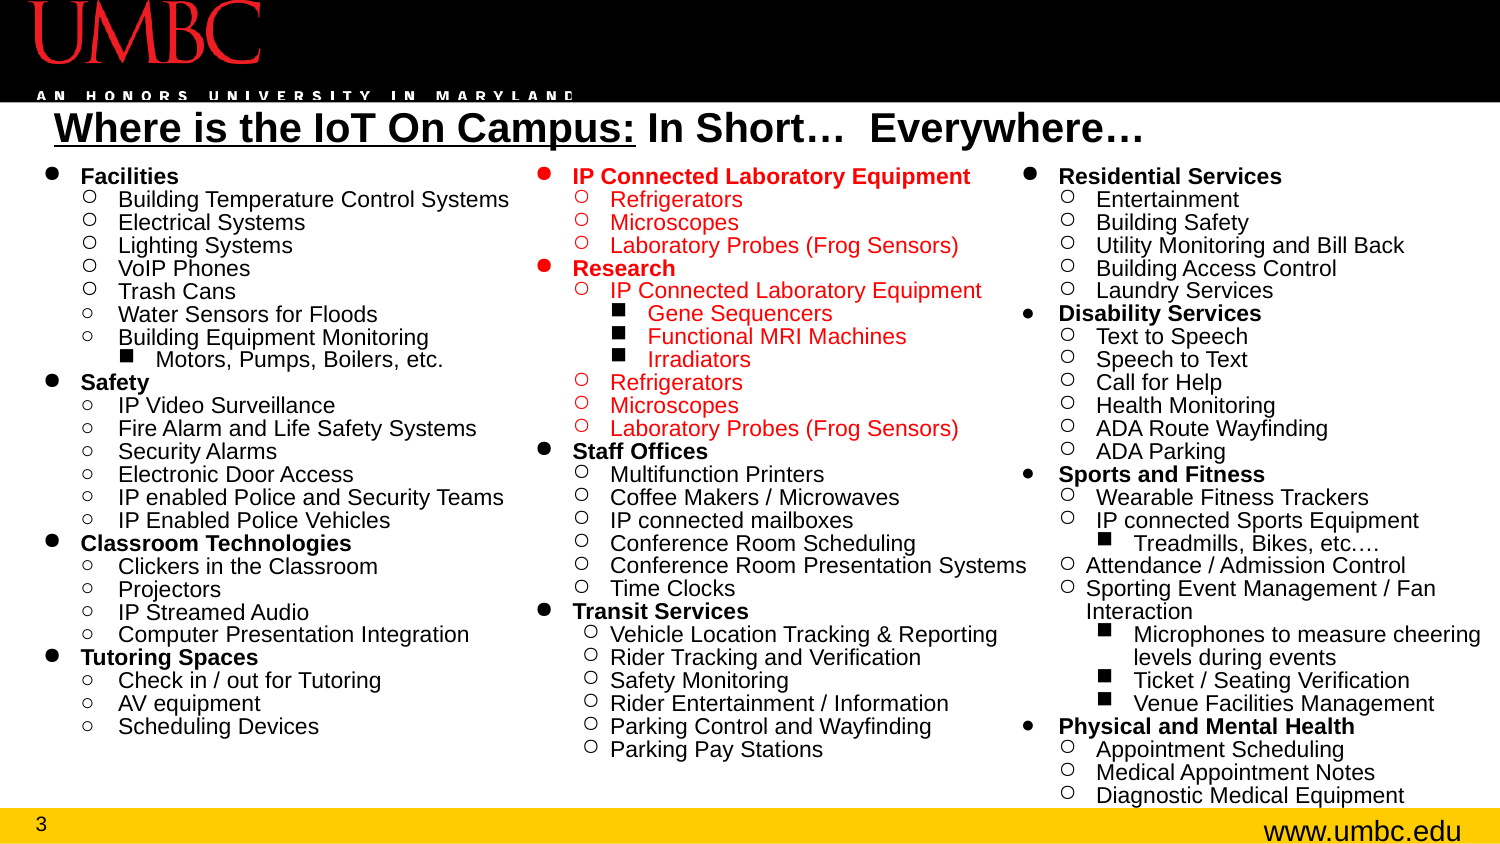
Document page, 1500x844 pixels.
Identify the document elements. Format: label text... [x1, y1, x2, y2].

text_box IP Connected Laboratory Equipment Refrigerators Microscopes Laboratory Probes (Frog Sensors) Research IP Connected Laboratory Equipment Gene Sequencers Functional MRI Machines Irradiators Refrigerators Microscopes Laboratory Probes (Frog Sensors) Staff Offices Multifunction Printers Coffee Makers / Microwaves IP connected mailboxes Conference Room Scheduling Conference Room Presentation Systems Time Clocks Transit Services Vehicle Location Tracking & Reporting Rider Tracking and Verification Safety Monitoring Rider Entertainment / Information Parking Control and Wayfinding Parking Pay Stations [518, 151, 1061, 834]
text_box Facilities Building Temperature Control Systems Electrical Systems Lighting Systems VoIP Phones Trash Cans Water Sensors for Floods Building Equipment Monitoring Motors, Pumps, Boilers, etc. Safety IP Video Surveillance Fire Alarm and Life Safety Systems Security Alarms Electronic Door Access IP enabled Police and Security Teams IP Enabled Police Vehicles Classroom Technologies Clickers in the Classroom Projectors IP Streamed Audio Computer Presentation Integration Tutoring Spaces Check in / out for Tutoring AV equipment Scheduling Devices [26, 151, 518, 834]
text_box Where is the IoT On Campus: In Short… Everywhere… [38, 85, 1322, 163]
text_box Residential Services Entertainment Building Safety Utility Monitoring and Bill Back Building Access Control Laundry Services Disability Services Text to Speech Speech to Text Call for Help Health Monitoring ADA Route Wayfinding ADA Parking Sports and Fitness Wearable Fitness Trackers IP connected Sports Equipment Treadmills, Bikes, etc.… Attendance / Admission Control Sporting Event Management / Fan Interaction Microphones to measure cheering levels during events Ticket / Seating Verification Venue Facilities Management Physical and Mental Health Appointment Scheduling Medical Appointment Notes Diagnostic Medical Equipment [1004, 151, 1500, 831]
